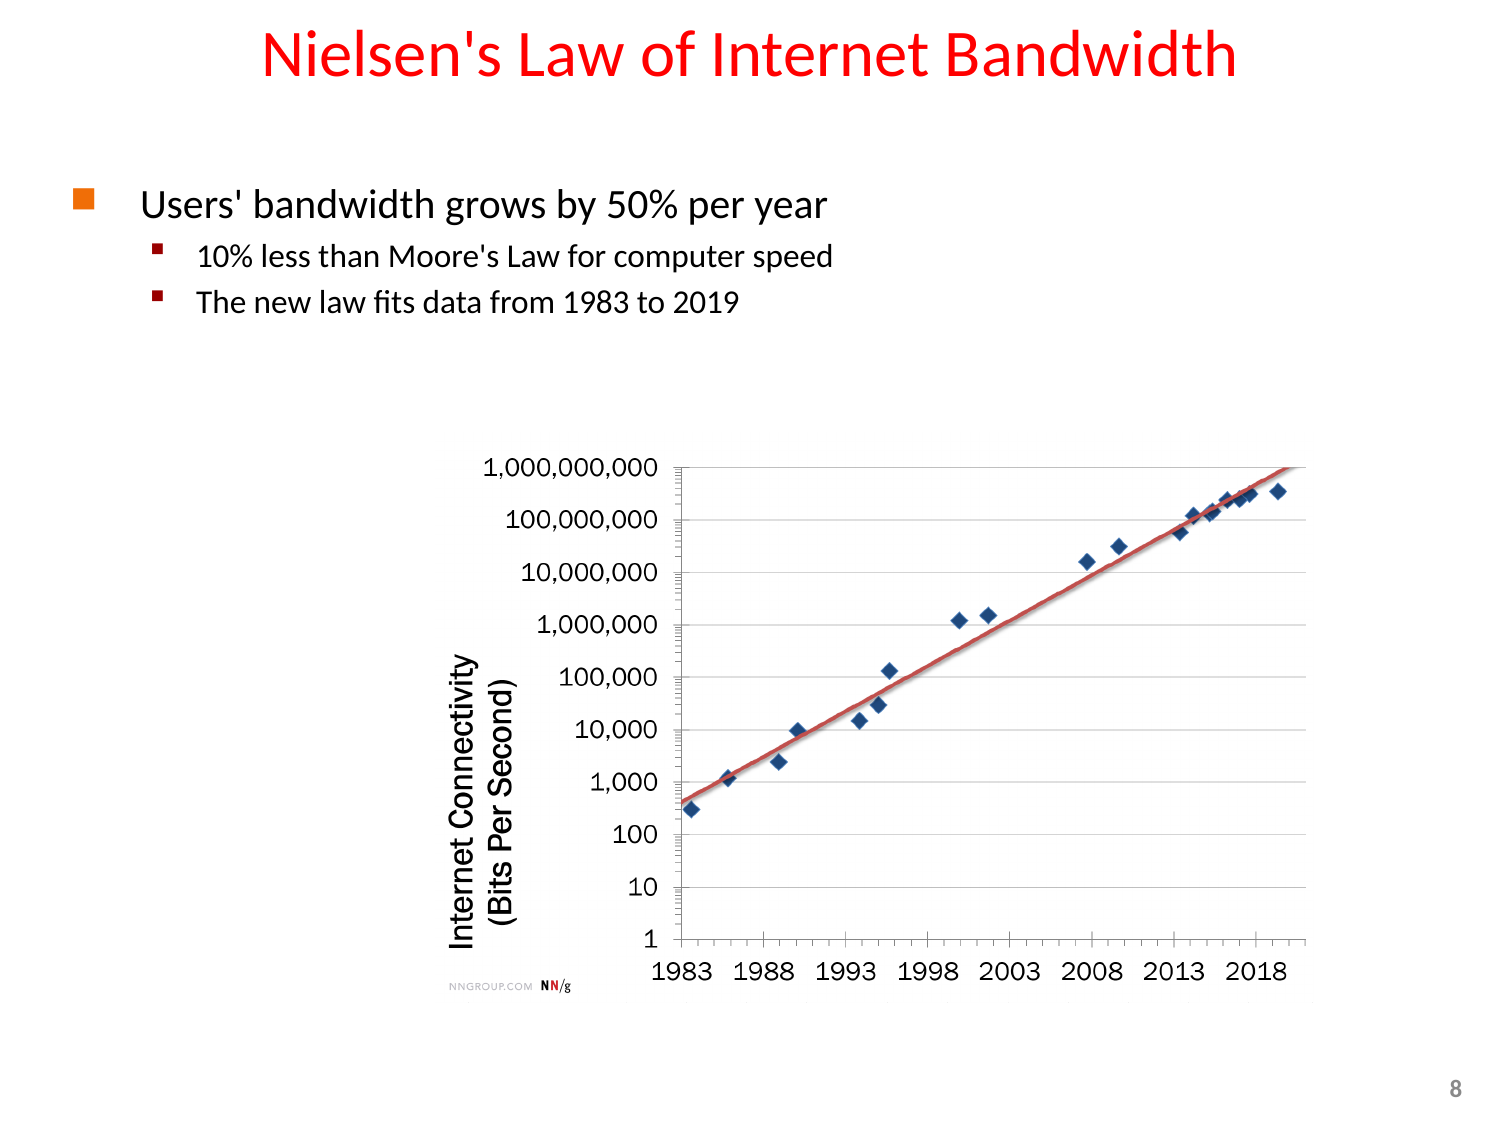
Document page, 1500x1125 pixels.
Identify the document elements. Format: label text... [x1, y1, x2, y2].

list Users' bandwidth grows by 50% per year 10% less than Moore's Law for computer speed The new law fits data from 1983 to 2019 [59, 169, 1435, 1044]
picture [435, 432, 1314, 1003]
title Nielsen's Law of Internet Bandwidth [59, 31, 1441, 149]
